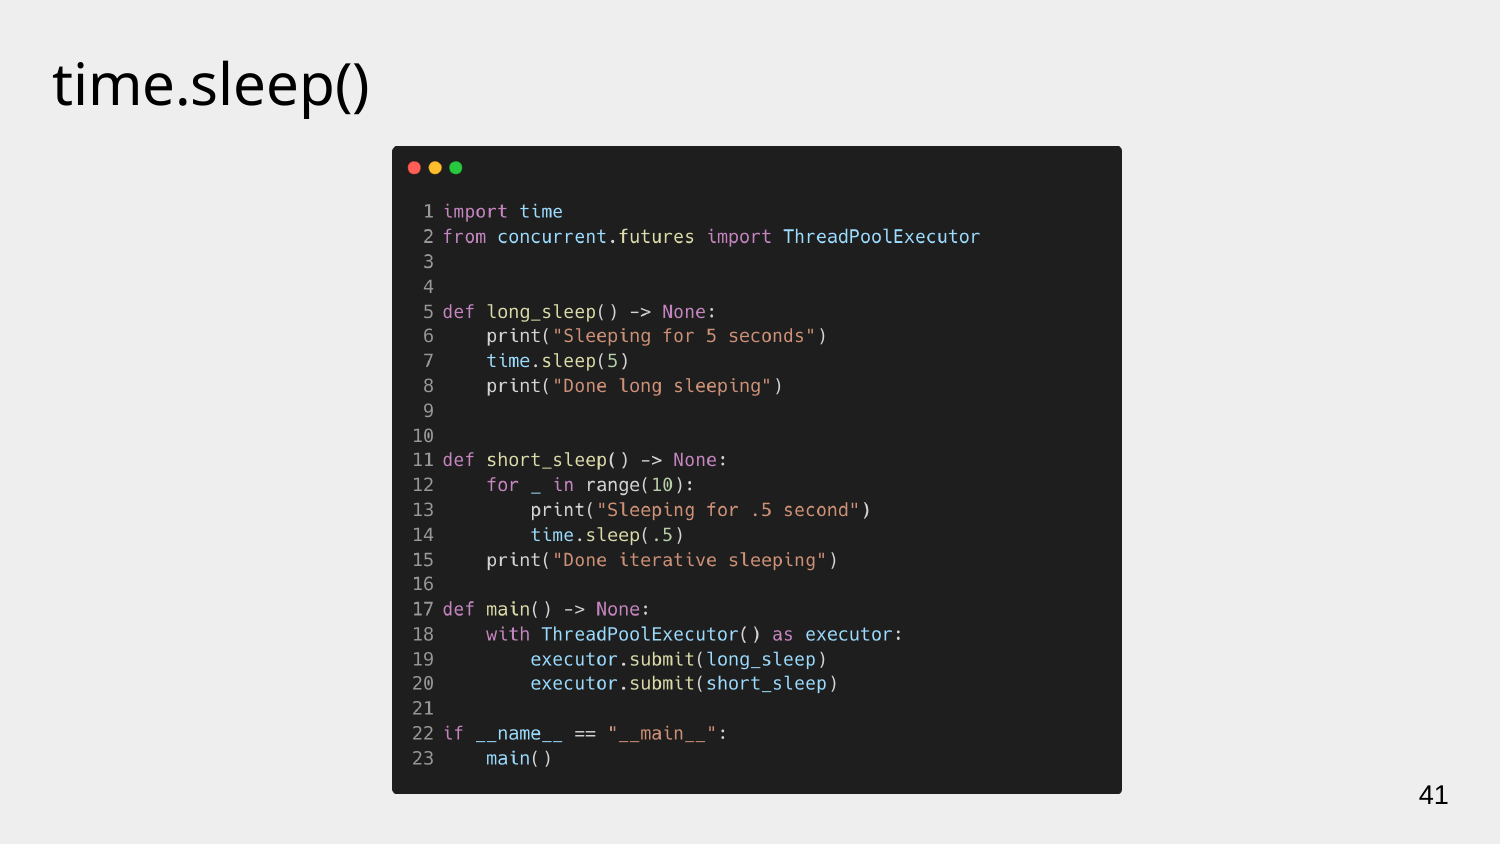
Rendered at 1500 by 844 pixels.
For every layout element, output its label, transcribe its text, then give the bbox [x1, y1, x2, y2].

picture [391, 146, 1122, 794]
title time.sleep() [37, 32, 1477, 147]
slide_number ‹#› [1387, 762, 1480, 830]
